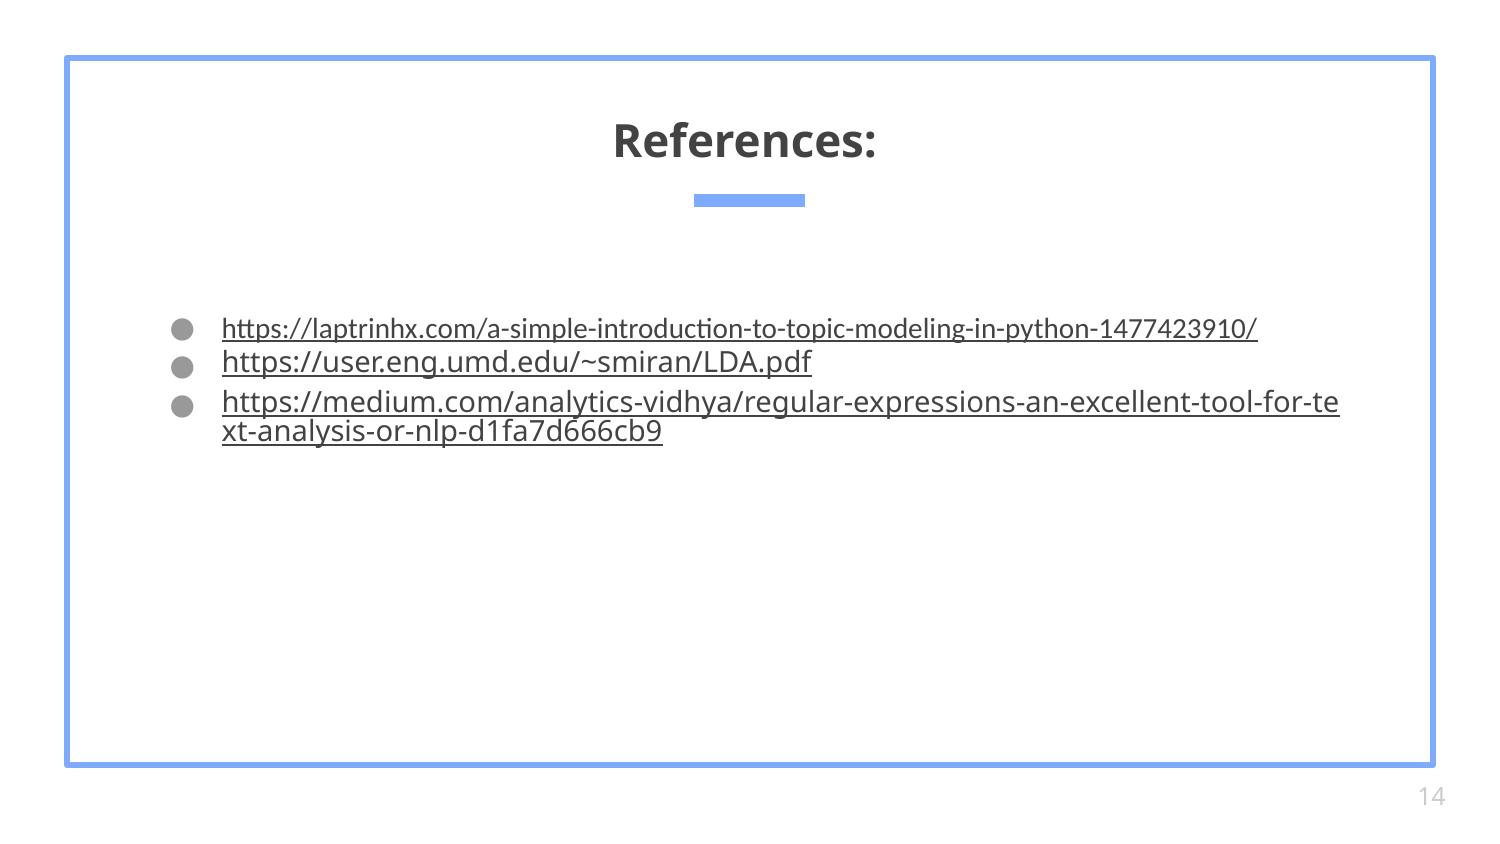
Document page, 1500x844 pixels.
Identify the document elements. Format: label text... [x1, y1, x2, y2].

list https://laptrinhx.com/a-simple-introduction-to-topic-modeling-in-python-1477423910/ https://user.eng.umd.edu/~smiran/LDA.pdf https://medium.com/analytics-vidhya/regular-expressions-an-excellent-tool-for-text-analysis-or-nlp-d1fa7d666cb9 [131, 293, 1369, 811]
title References: [457, 97, 1032, 183]
slide_number 14 [1402, 764, 1493, 830]
